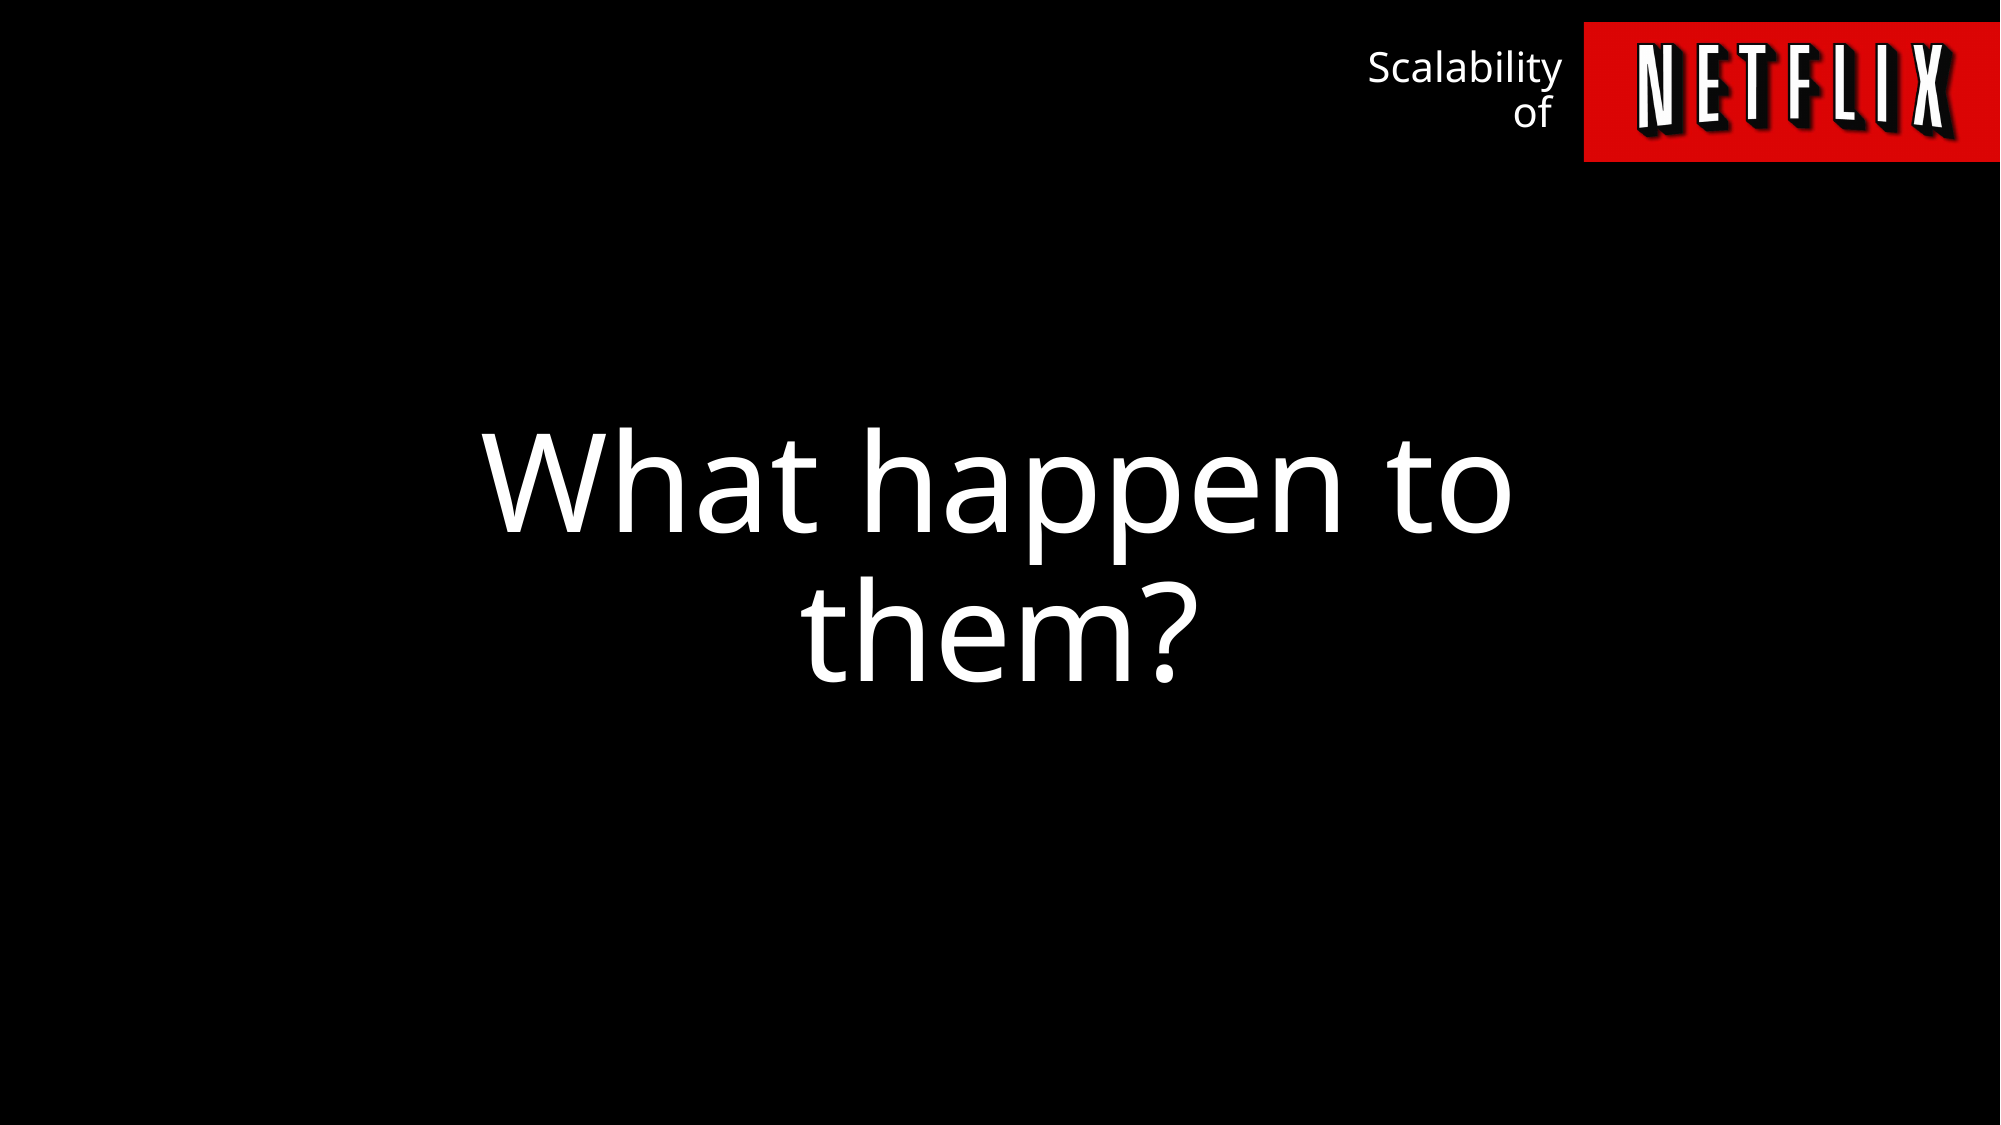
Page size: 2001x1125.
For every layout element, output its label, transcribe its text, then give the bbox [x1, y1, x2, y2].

picture [1583, 22, 2000, 162]
text_box What happen to them? [249, 366, 1750, 759]
text_box Scalability of [1345, 25, 1578, 157]
